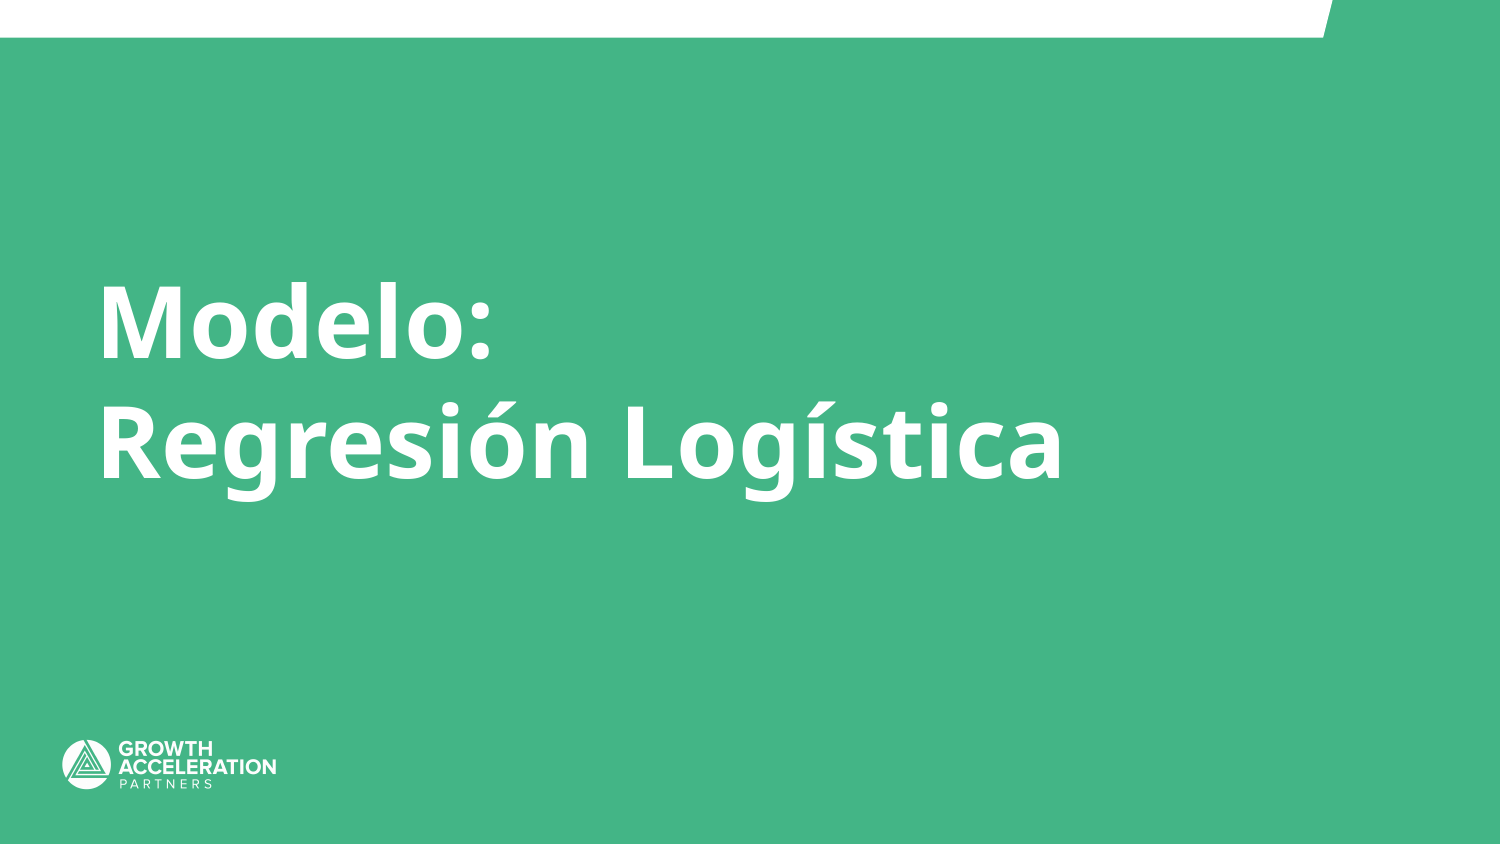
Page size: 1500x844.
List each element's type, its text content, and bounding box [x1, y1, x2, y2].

picture [59, 739, 279, 790]
title Modelo: Regresión Logística [80, 73, 1125, 684]
